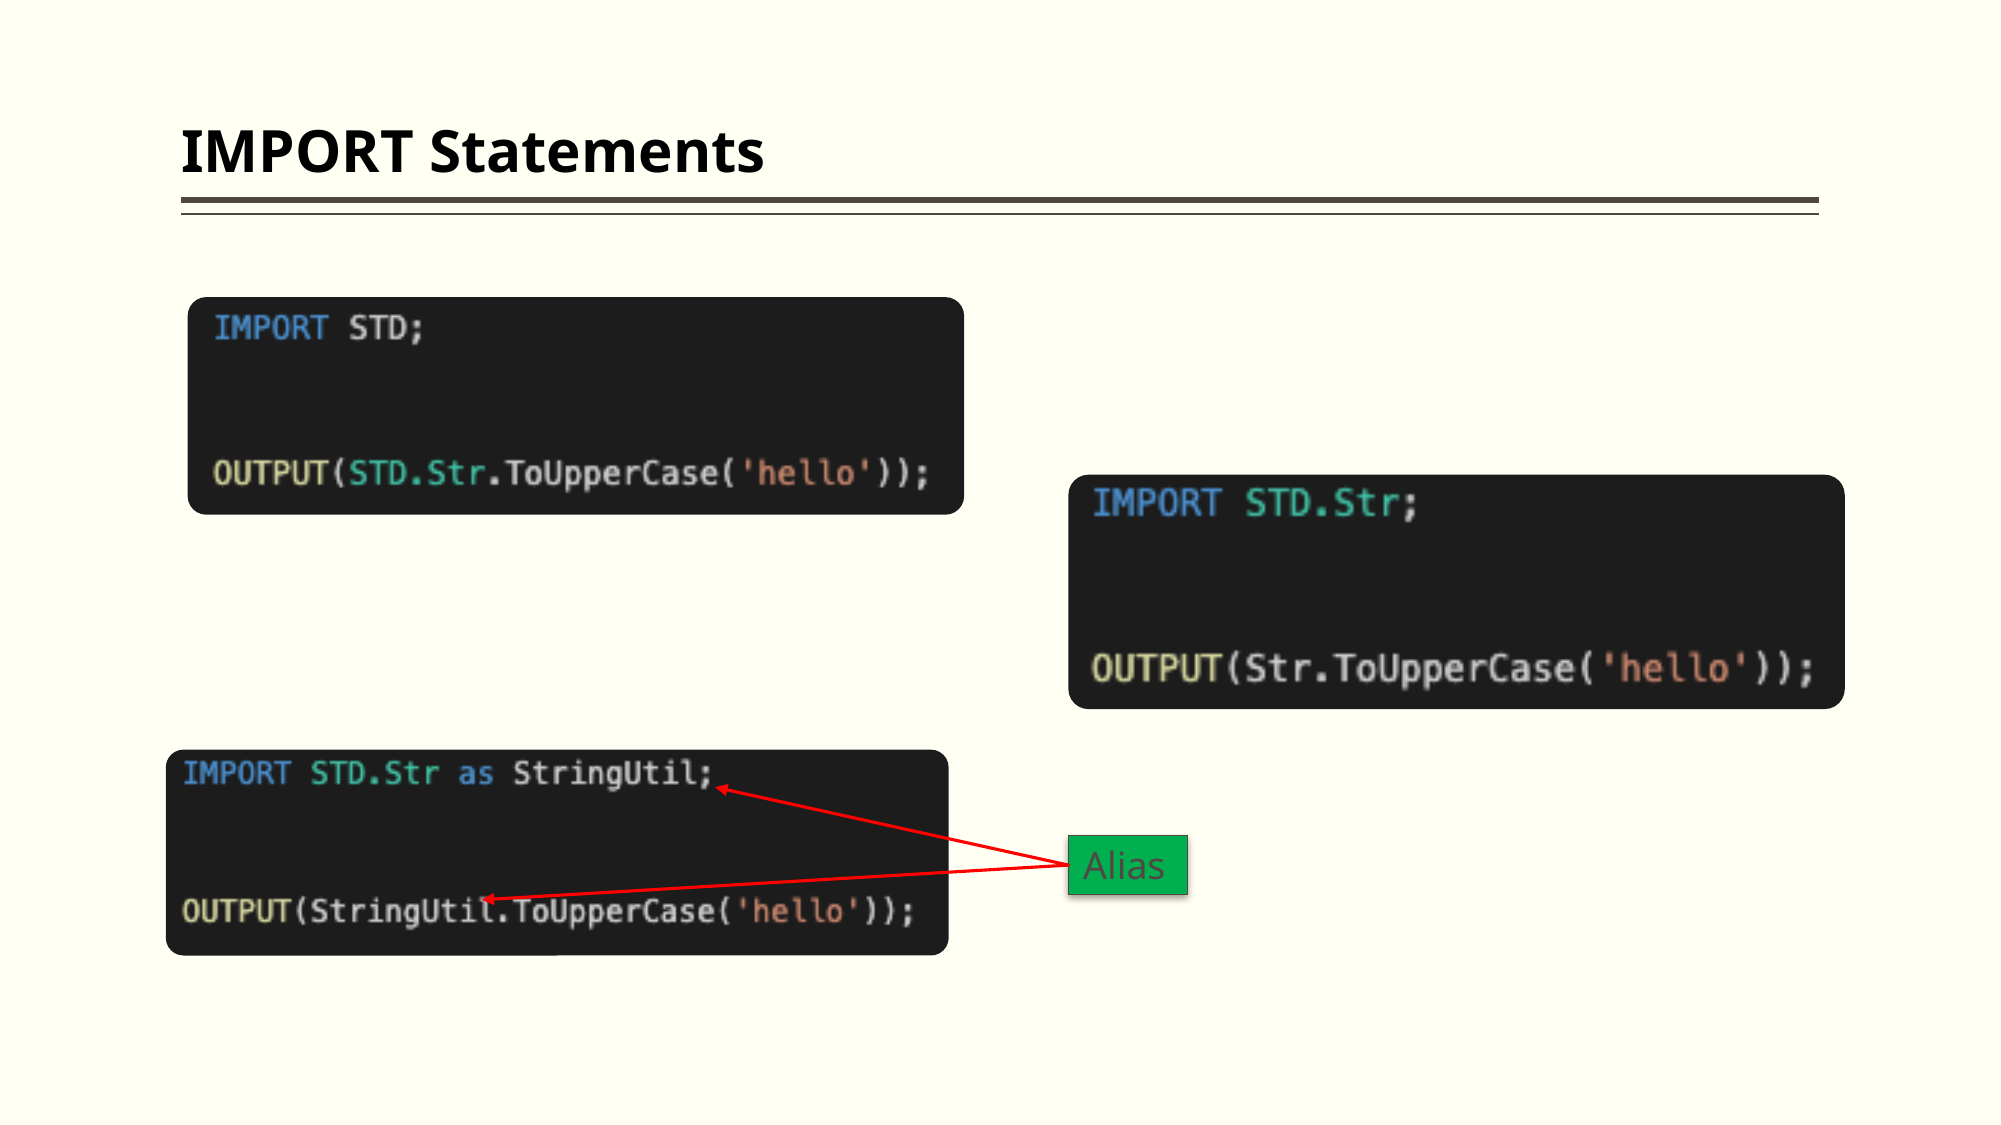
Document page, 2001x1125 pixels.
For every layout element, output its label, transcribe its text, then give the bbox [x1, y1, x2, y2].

text_box Alias [1073, 835, 1188, 895]
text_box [715, 787, 1069, 864]
picture [187, 297, 965, 515]
title IMPORT Statements [181, 12, 1819, 193]
picture [165, 749, 949, 956]
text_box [481, 865, 1069, 900]
picture [1068, 474, 1845, 710]
